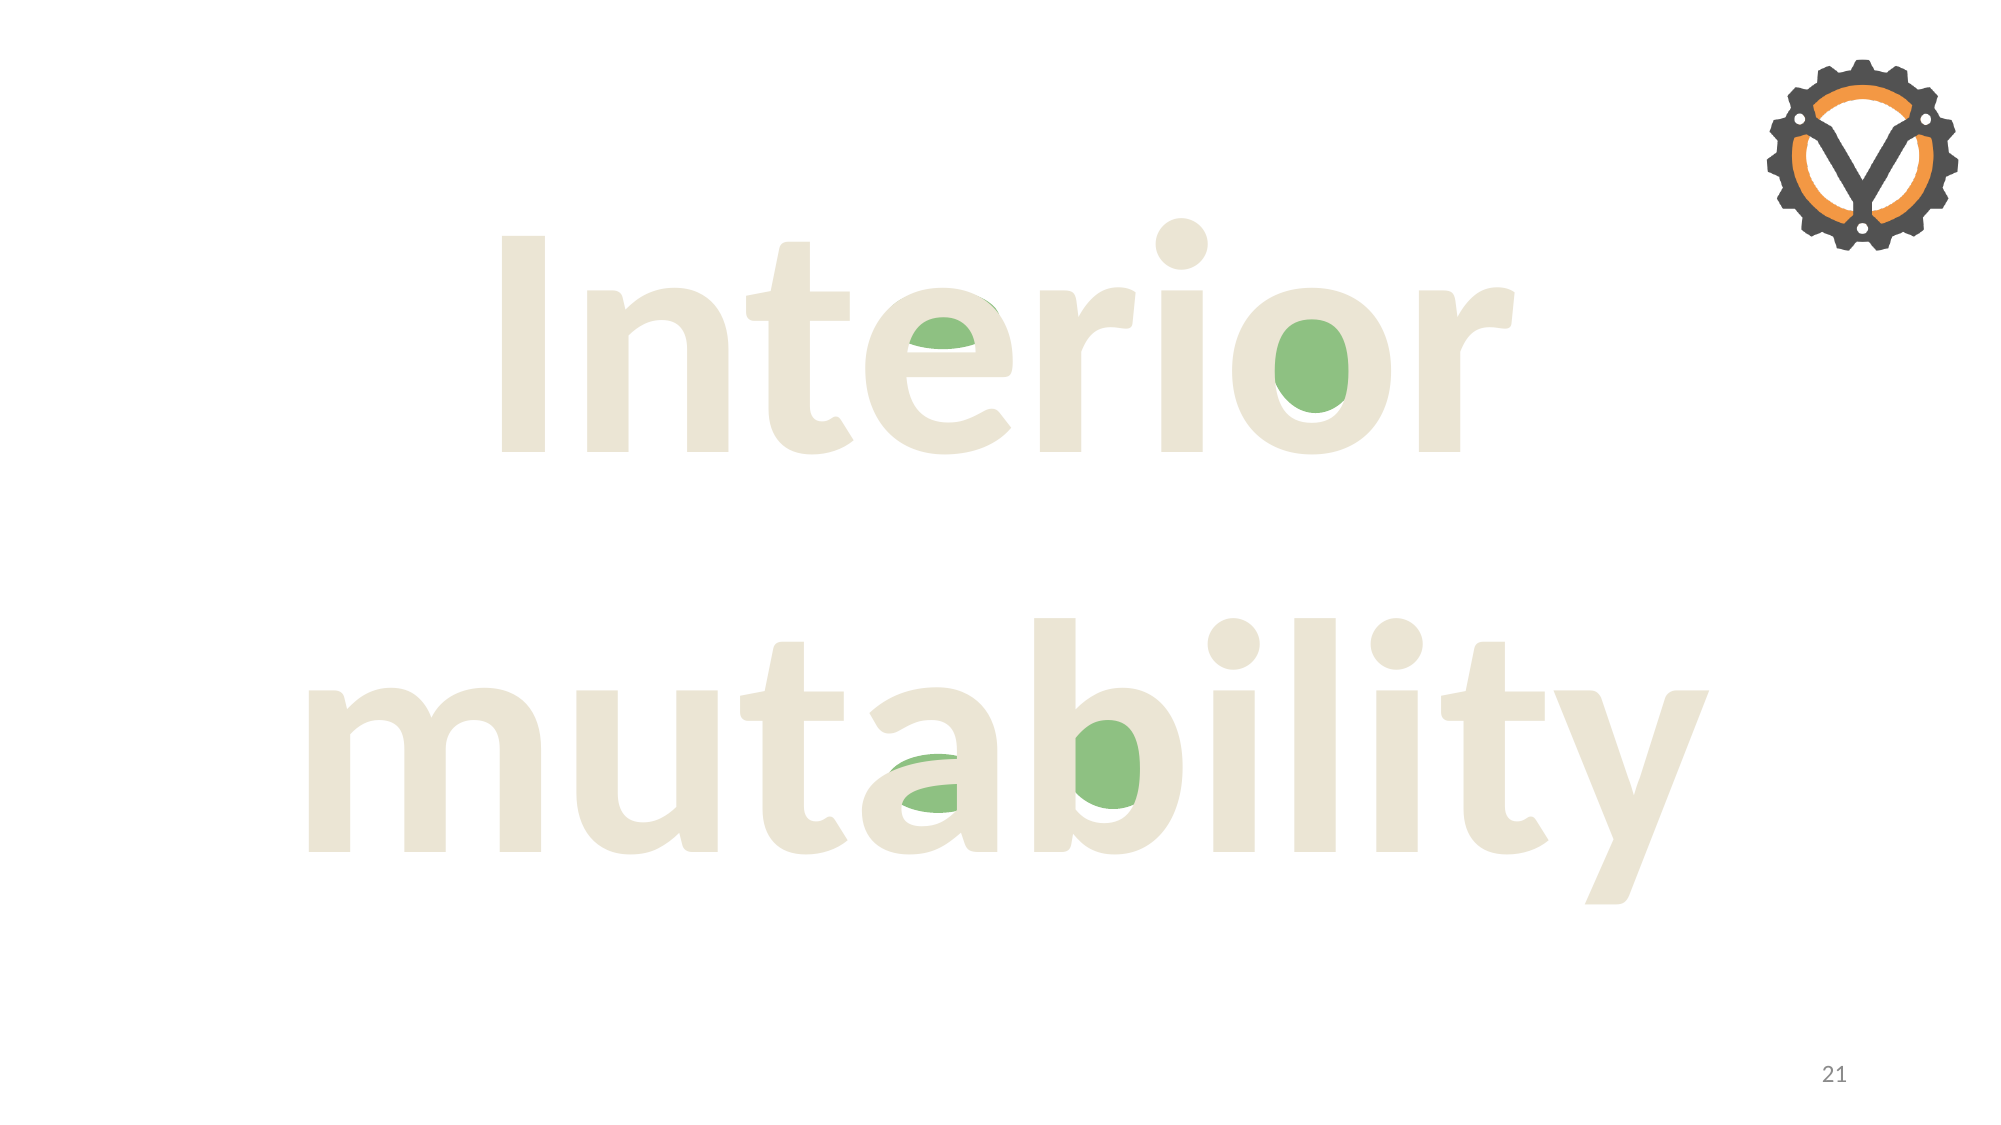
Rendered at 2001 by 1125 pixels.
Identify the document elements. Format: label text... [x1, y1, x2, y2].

picture [1766, 59, 1959, 252]
slide_number 21 [1412, 1042, 1863, 1103]
text_box Interior mutability [183, 111, 1817, 927]
